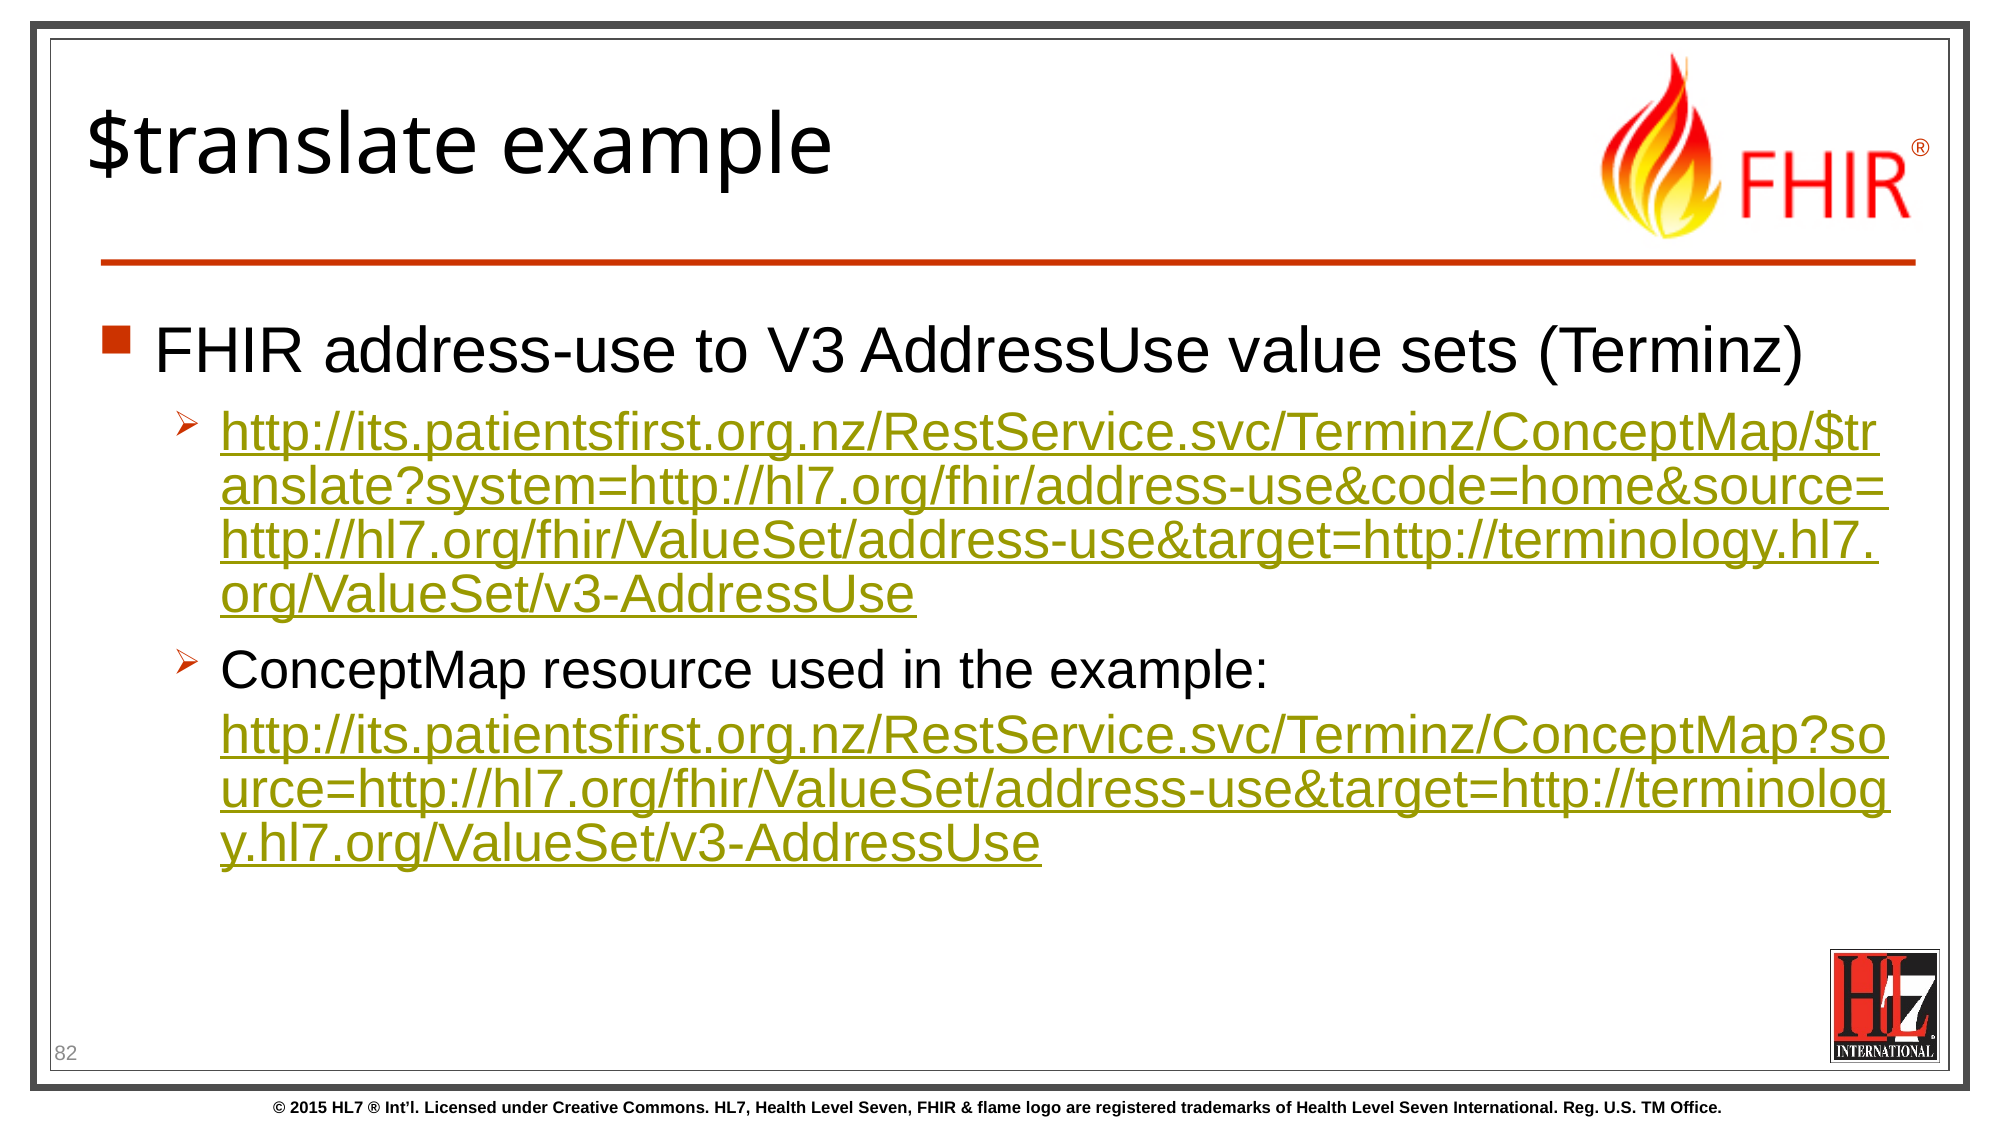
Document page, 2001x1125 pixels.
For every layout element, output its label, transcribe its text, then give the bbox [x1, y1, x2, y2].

slide_number 82 [39, 1034, 197, 1071]
title $translate example [70, 54, 1595, 244]
picture [1588, 42, 1923, 249]
list FHIR address-use to V3 AddressUse value sets (Terminz) http://its.patientsfirst.org.nz/RestService.svc/Terminz/ConceptMap/$translate?system=http://hl7.org/fhir/address-use&code=home&source=http://hl7.org/fhir/ValueSet/address-use&target=http://terminology.hl7.org/ValueSet/v3-AddressUse ConceptMap resource used in the example: http://its.patientsfirst.org.nz/RestService.svc/Terminz/ConceptMap?source=http://hl7.org/fhir/ValueSet/address-use&target=http://terminology.hl7.org/ValueSet/v3-AddressUse [83, 299, 1917, 1059]
picture [1830, 949, 1940, 1063]
